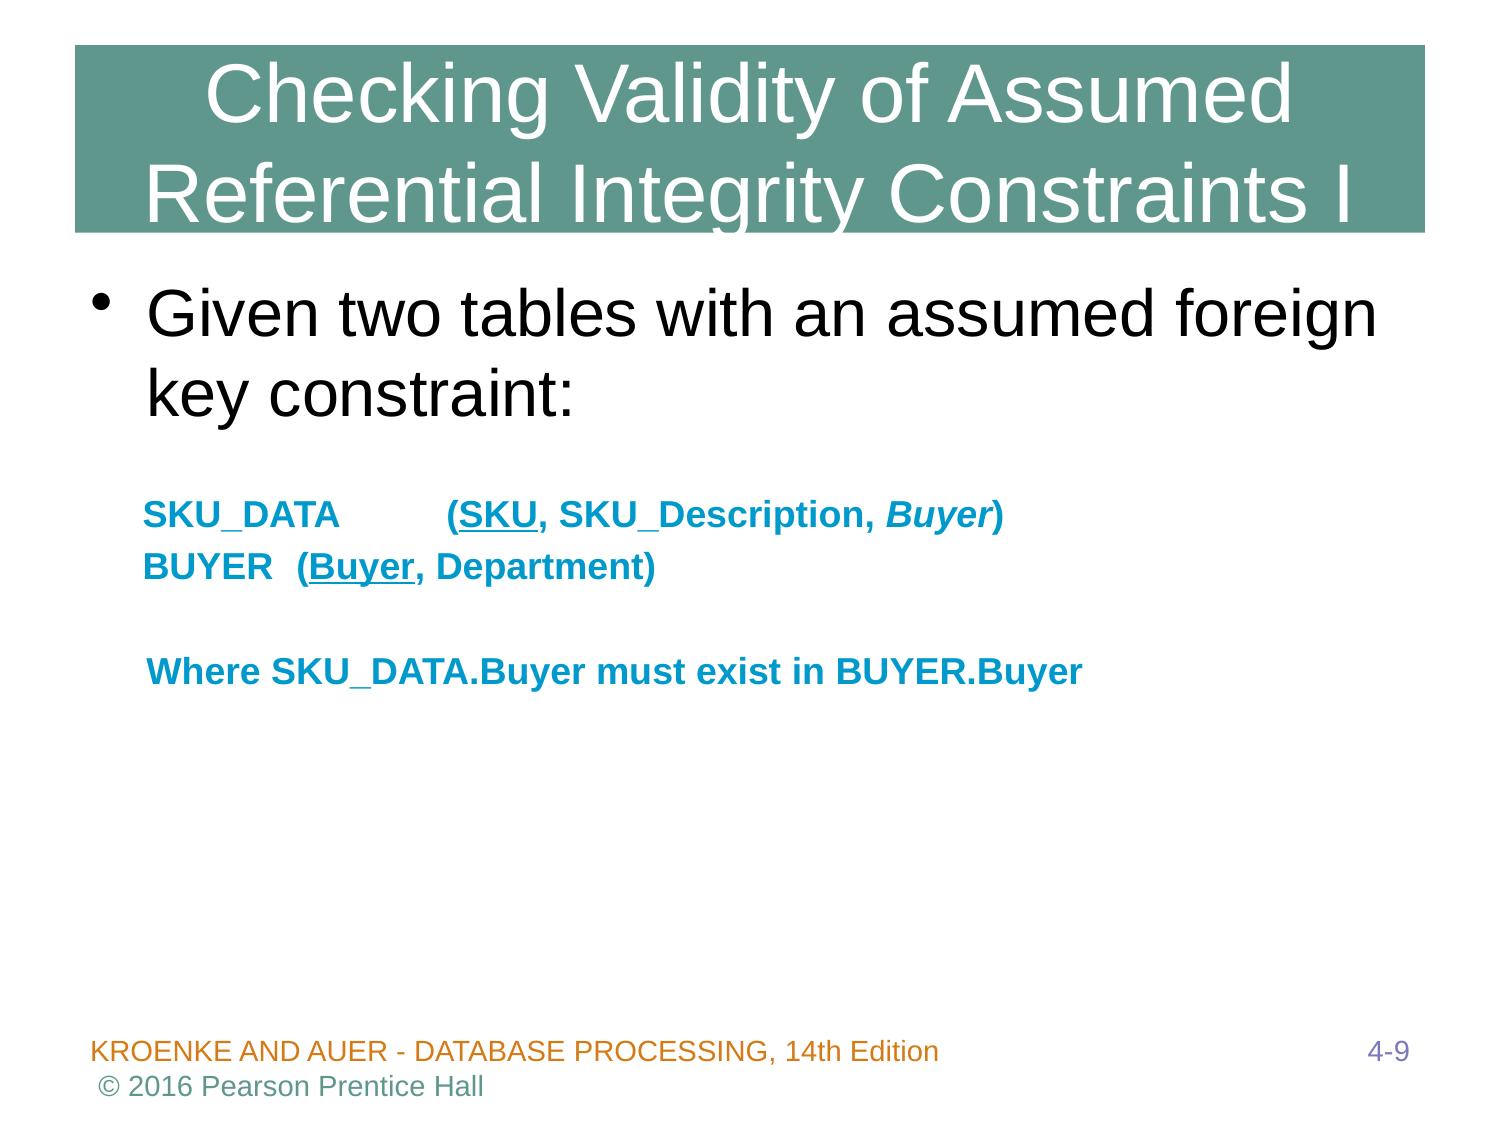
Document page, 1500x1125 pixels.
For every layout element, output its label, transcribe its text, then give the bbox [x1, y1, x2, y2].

title Checking Validity of Assumed Referential Integrity Constraints I [74, 44, 1426, 233]
slide_number 4-9 [1074, 1024, 1426, 1103]
list Given two tables with an assumed foreign key constraint: SKU_DATA (SKU, SKU_Description, Buyer) BUYER (Buyer, Department) Where SKU_DATA.Buyer must exist in BUYER.Buyer [74, 262, 1426, 1006]
footer KROENKE AND AUER - DATABASE PROCESSING, 14th Edition © 2016 Pearson Prentice Hall [74, 1024, 963, 1104]
